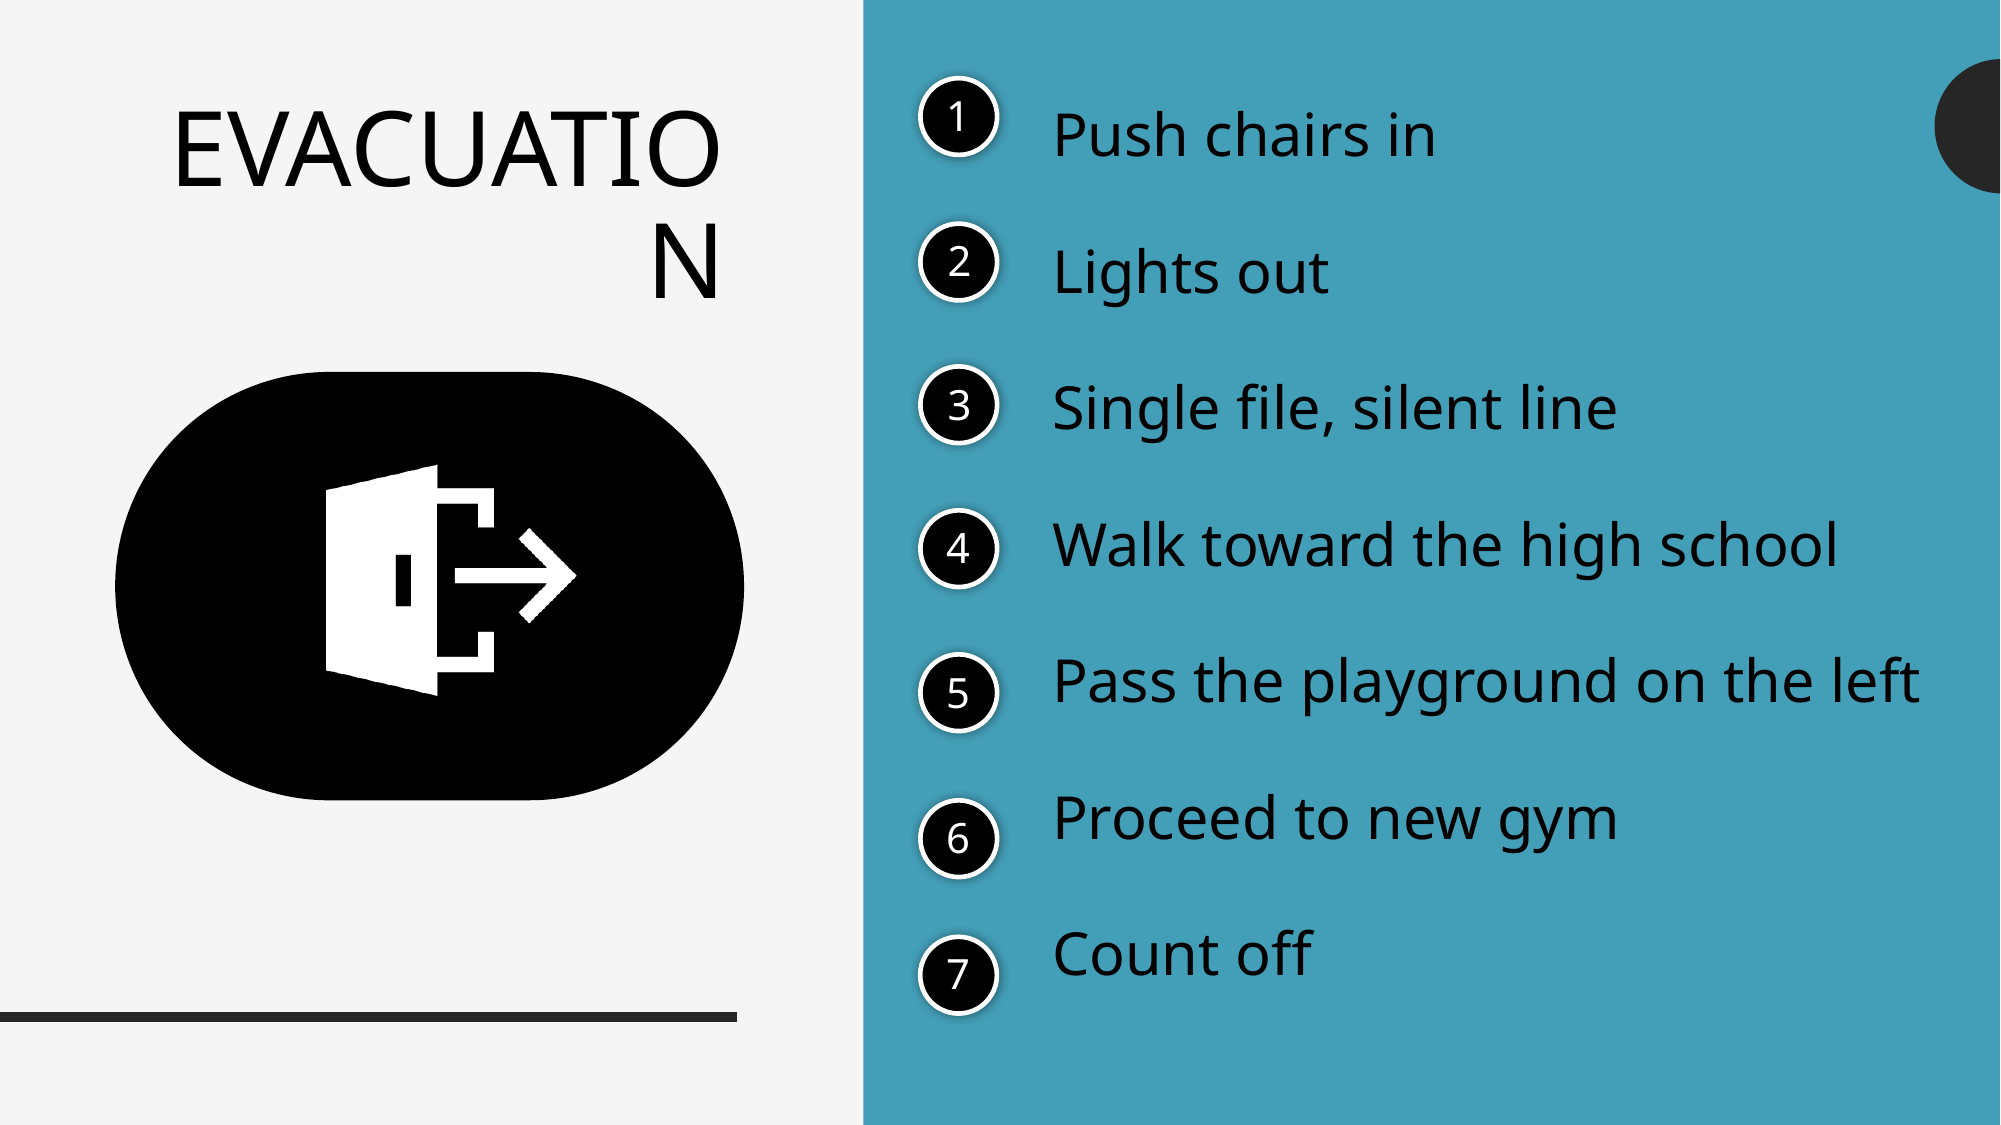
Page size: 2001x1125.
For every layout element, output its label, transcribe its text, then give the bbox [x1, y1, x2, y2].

text_box 6 [931, 804, 987, 869]
text_box [988, 378, 999, 432]
text_box [936, 725, 982, 733]
text_box [986, 88, 999, 145]
list Push chairs in Lights out Single file, silent line Walk toward the high school Pass the playground on the left Proceed to new gym Count off [1037, 58, 1941, 1026]
text_box [919, 88, 931, 145]
text_box 1 [931, 82, 986, 147]
text_box [936, 437, 982, 445]
text_box 2 [933, 227, 988, 293]
text_box [919, 232, 933, 292]
text_box [919, 810, 931, 867]
text_box [919, 375, 933, 435]
text_box [919, 946, 931, 1004]
text_box [919, 520, 931, 577]
text_box [988, 235, 999, 289]
text_box [940, 509, 978, 514]
text_box [919, 664, 931, 721]
text_box [987, 811, 999, 867]
text_box [939, 77, 978, 82]
text_box [933, 579, 984, 589]
text_box [934, 293, 984, 302]
text_box [940, 222, 977, 227]
text_box 7 [931, 940, 986, 1006]
text_box 4 [931, 514, 987, 579]
text_box [114, 370, 746, 802]
text_box [940, 935, 977, 940]
title EVACUATION [111, 89, 741, 463]
picture [294, 423, 608, 737]
text_box [940, 799, 978, 804]
text_box [987, 521, 999, 577]
text_box [986, 946, 998, 1004]
text_box [938, 653, 980, 659]
text_box [933, 869, 984, 879]
text_box 5 [931, 659, 987, 725]
text_box [987, 665, 999, 721]
text_box 3 [933, 371, 988, 437]
text_box [933, 1006, 984, 1015]
text_box [938, 365, 980, 371]
text_box [933, 147, 984, 156]
